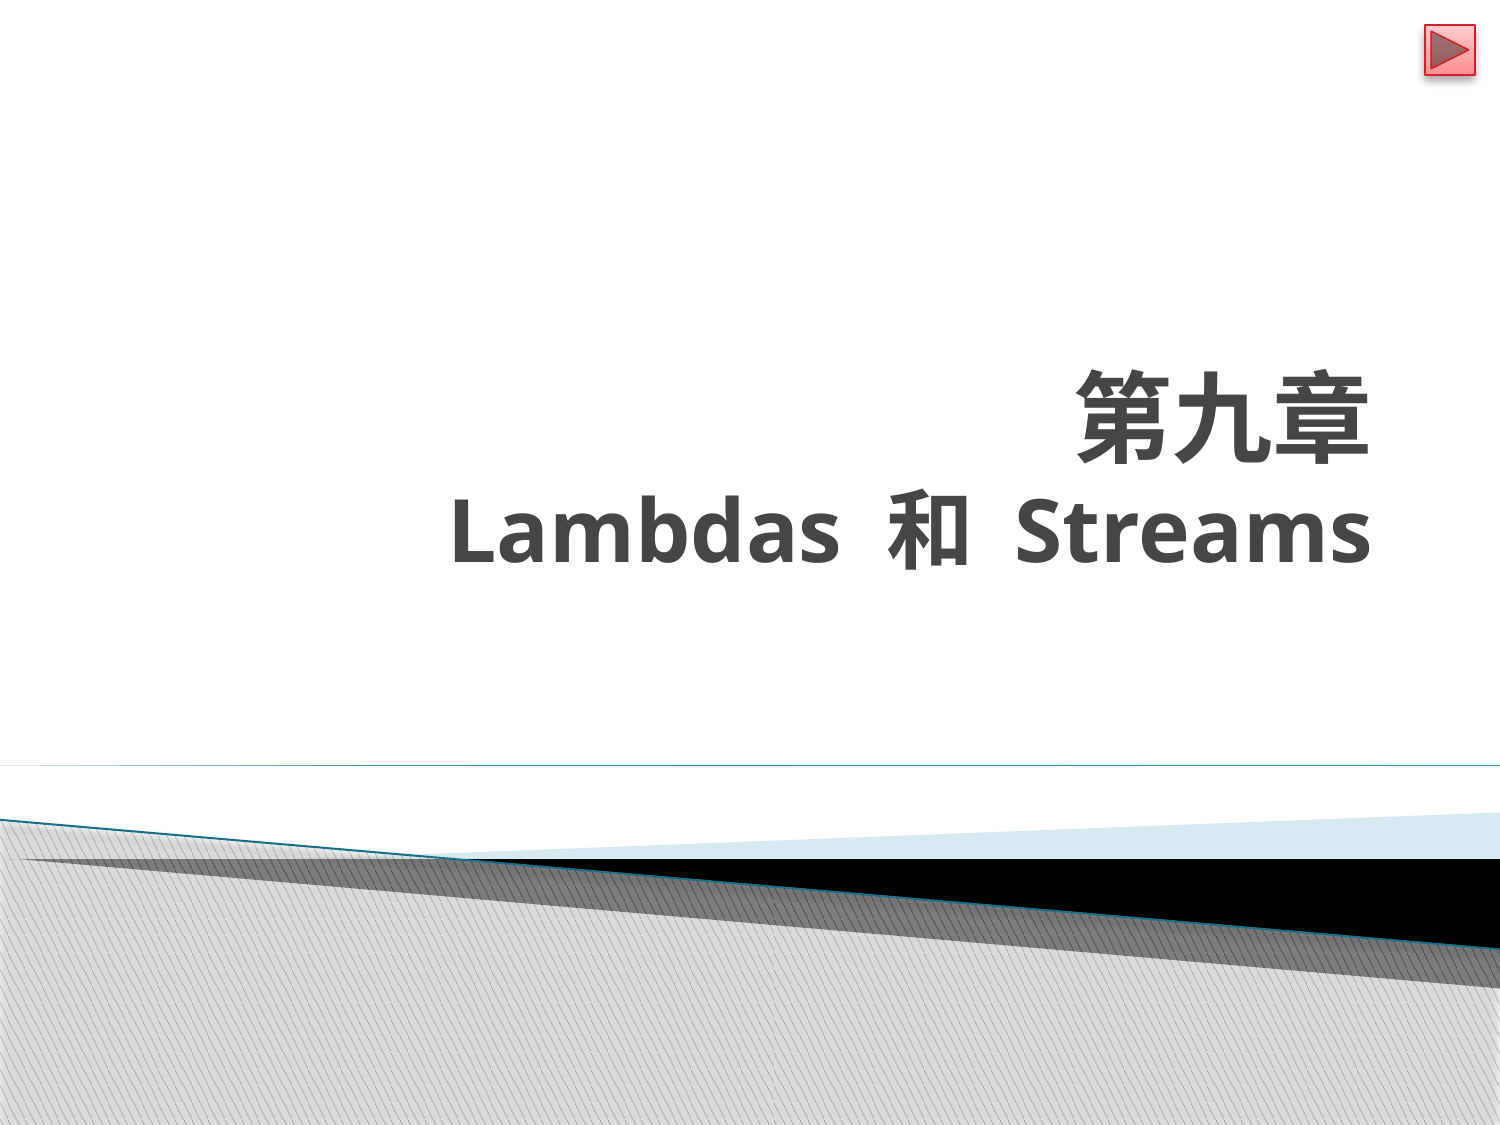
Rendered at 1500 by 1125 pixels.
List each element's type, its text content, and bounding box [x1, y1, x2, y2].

picture [5, 859, 1500, 989]
title 第九章 Lambdas 和 Streams [112, 287, 1388, 588]
